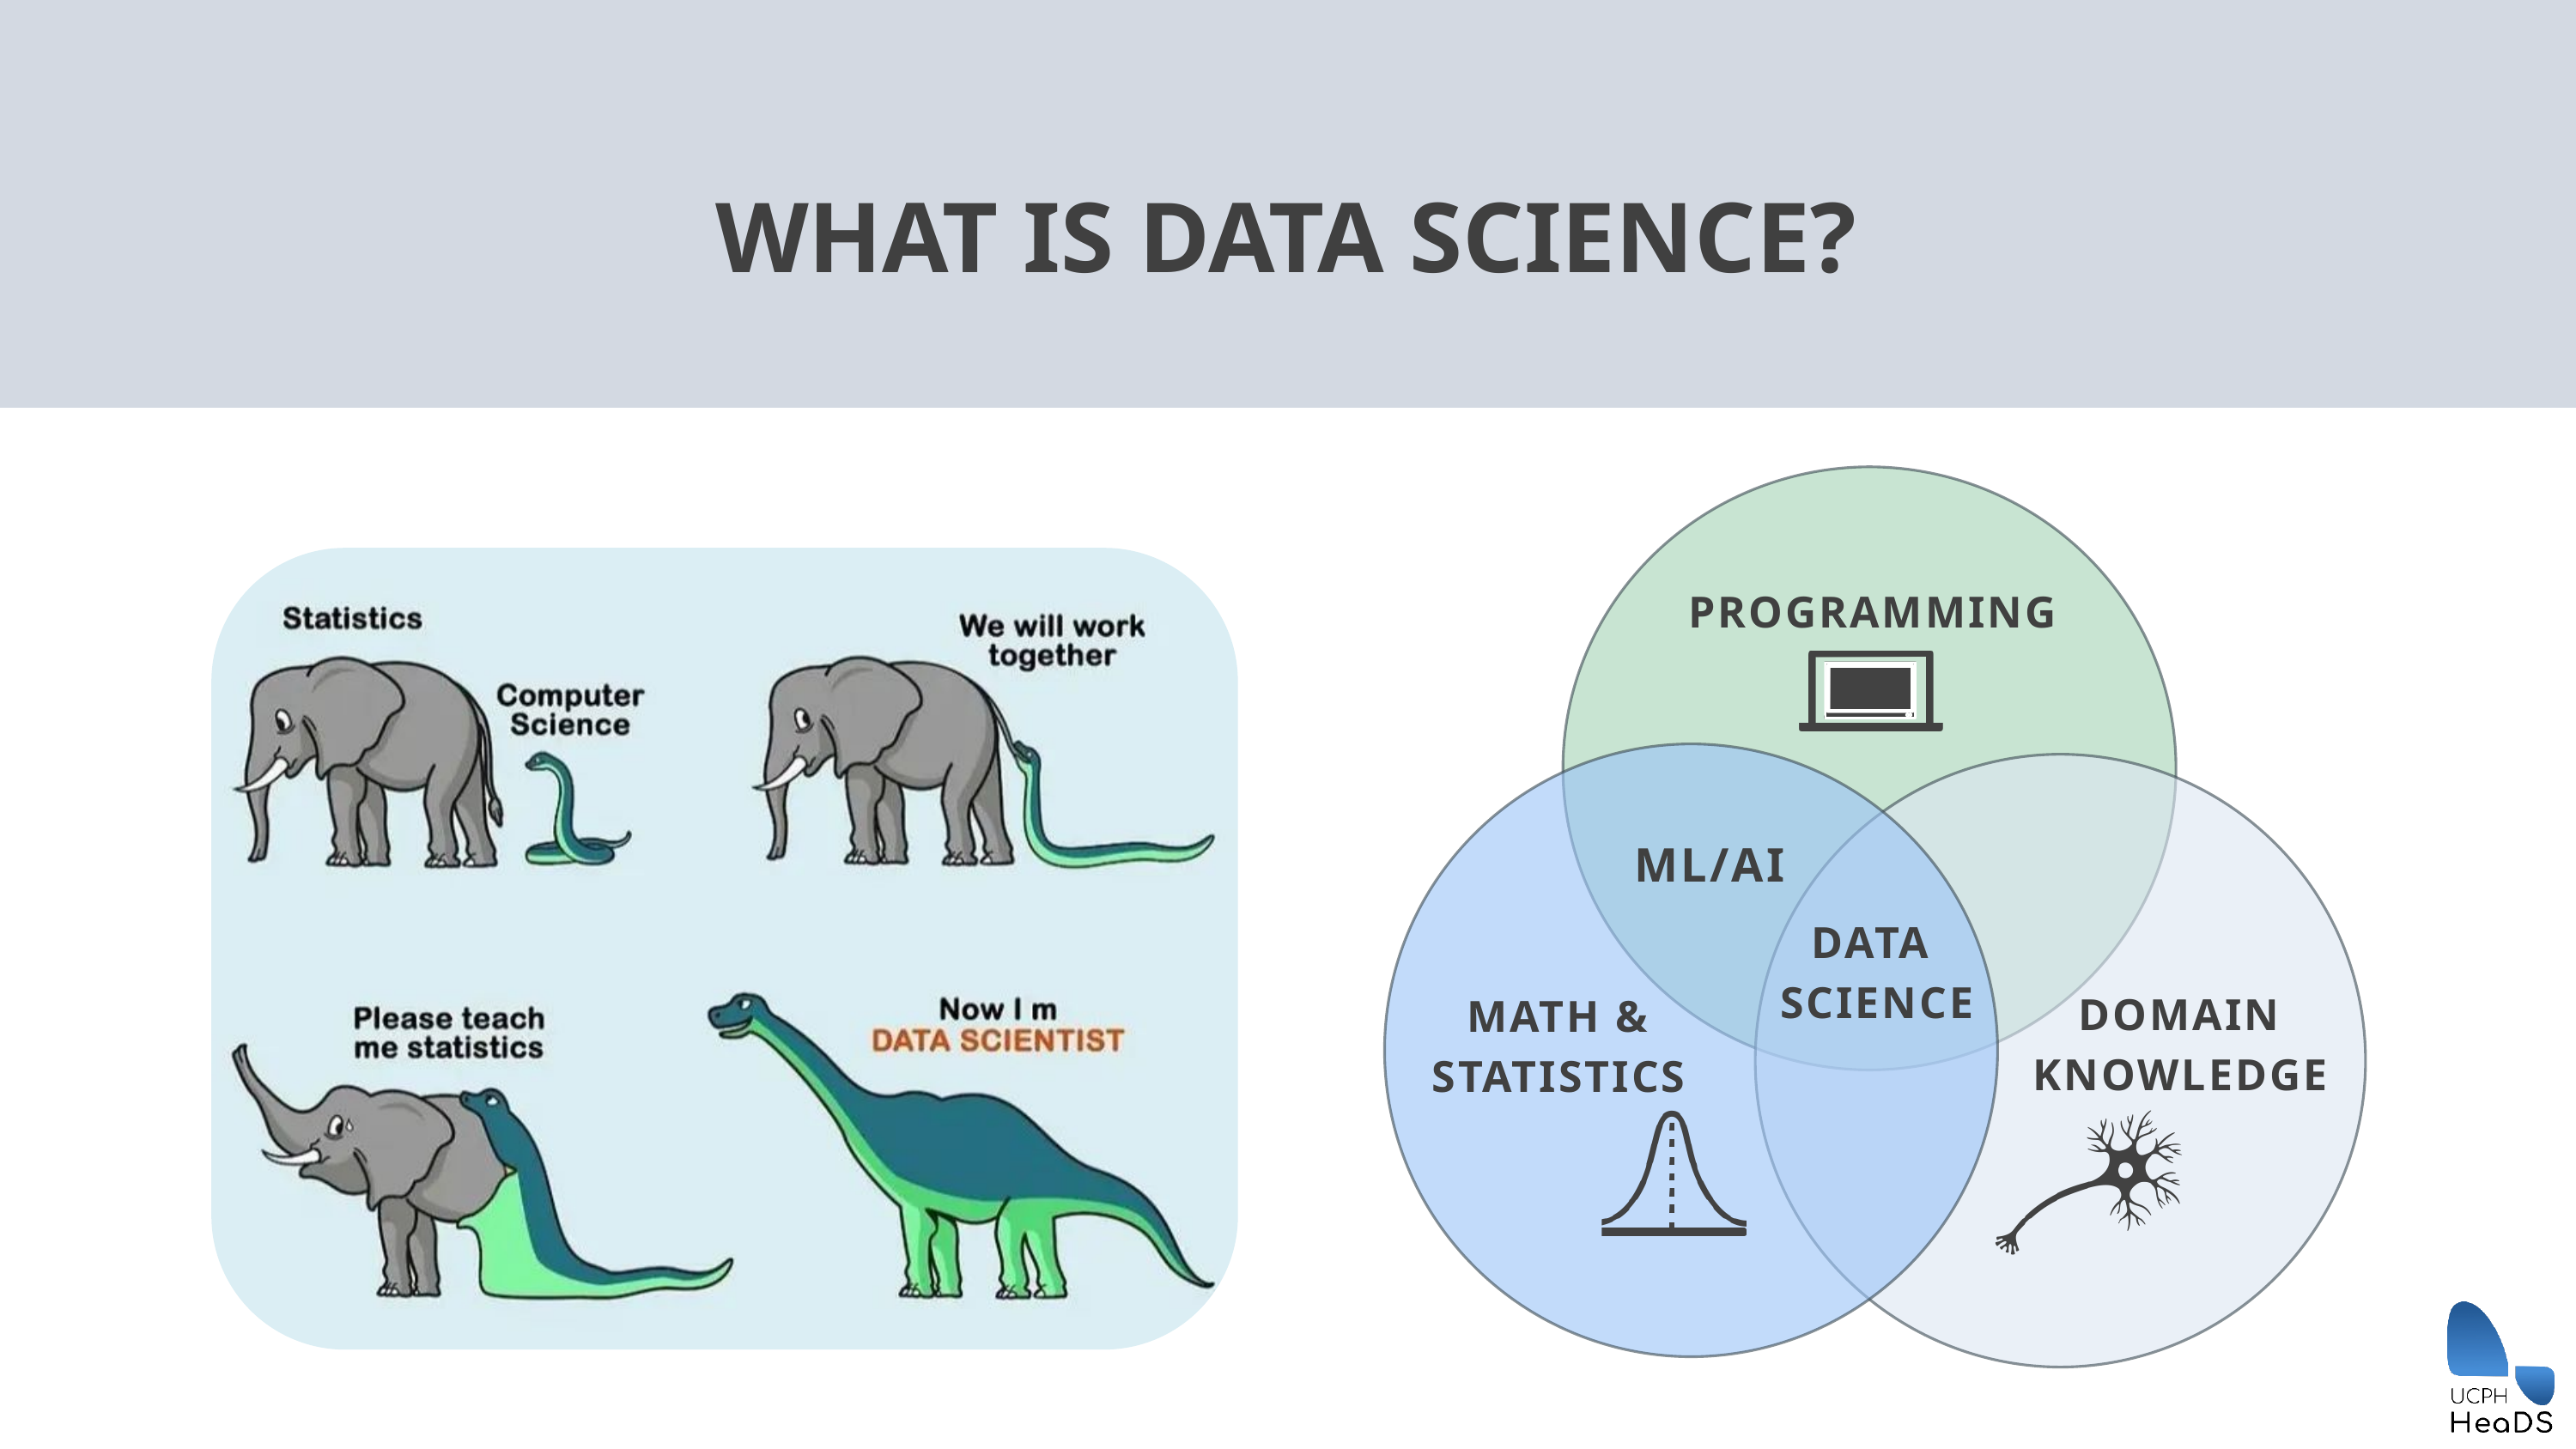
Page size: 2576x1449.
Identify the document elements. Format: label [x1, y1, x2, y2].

text_box [0, 0, 2576, 408]
picture [210, 547, 1238, 1350]
picture [2446, 1301, 2555, 1433]
text_box [1384, 466, 2384, 1367]
